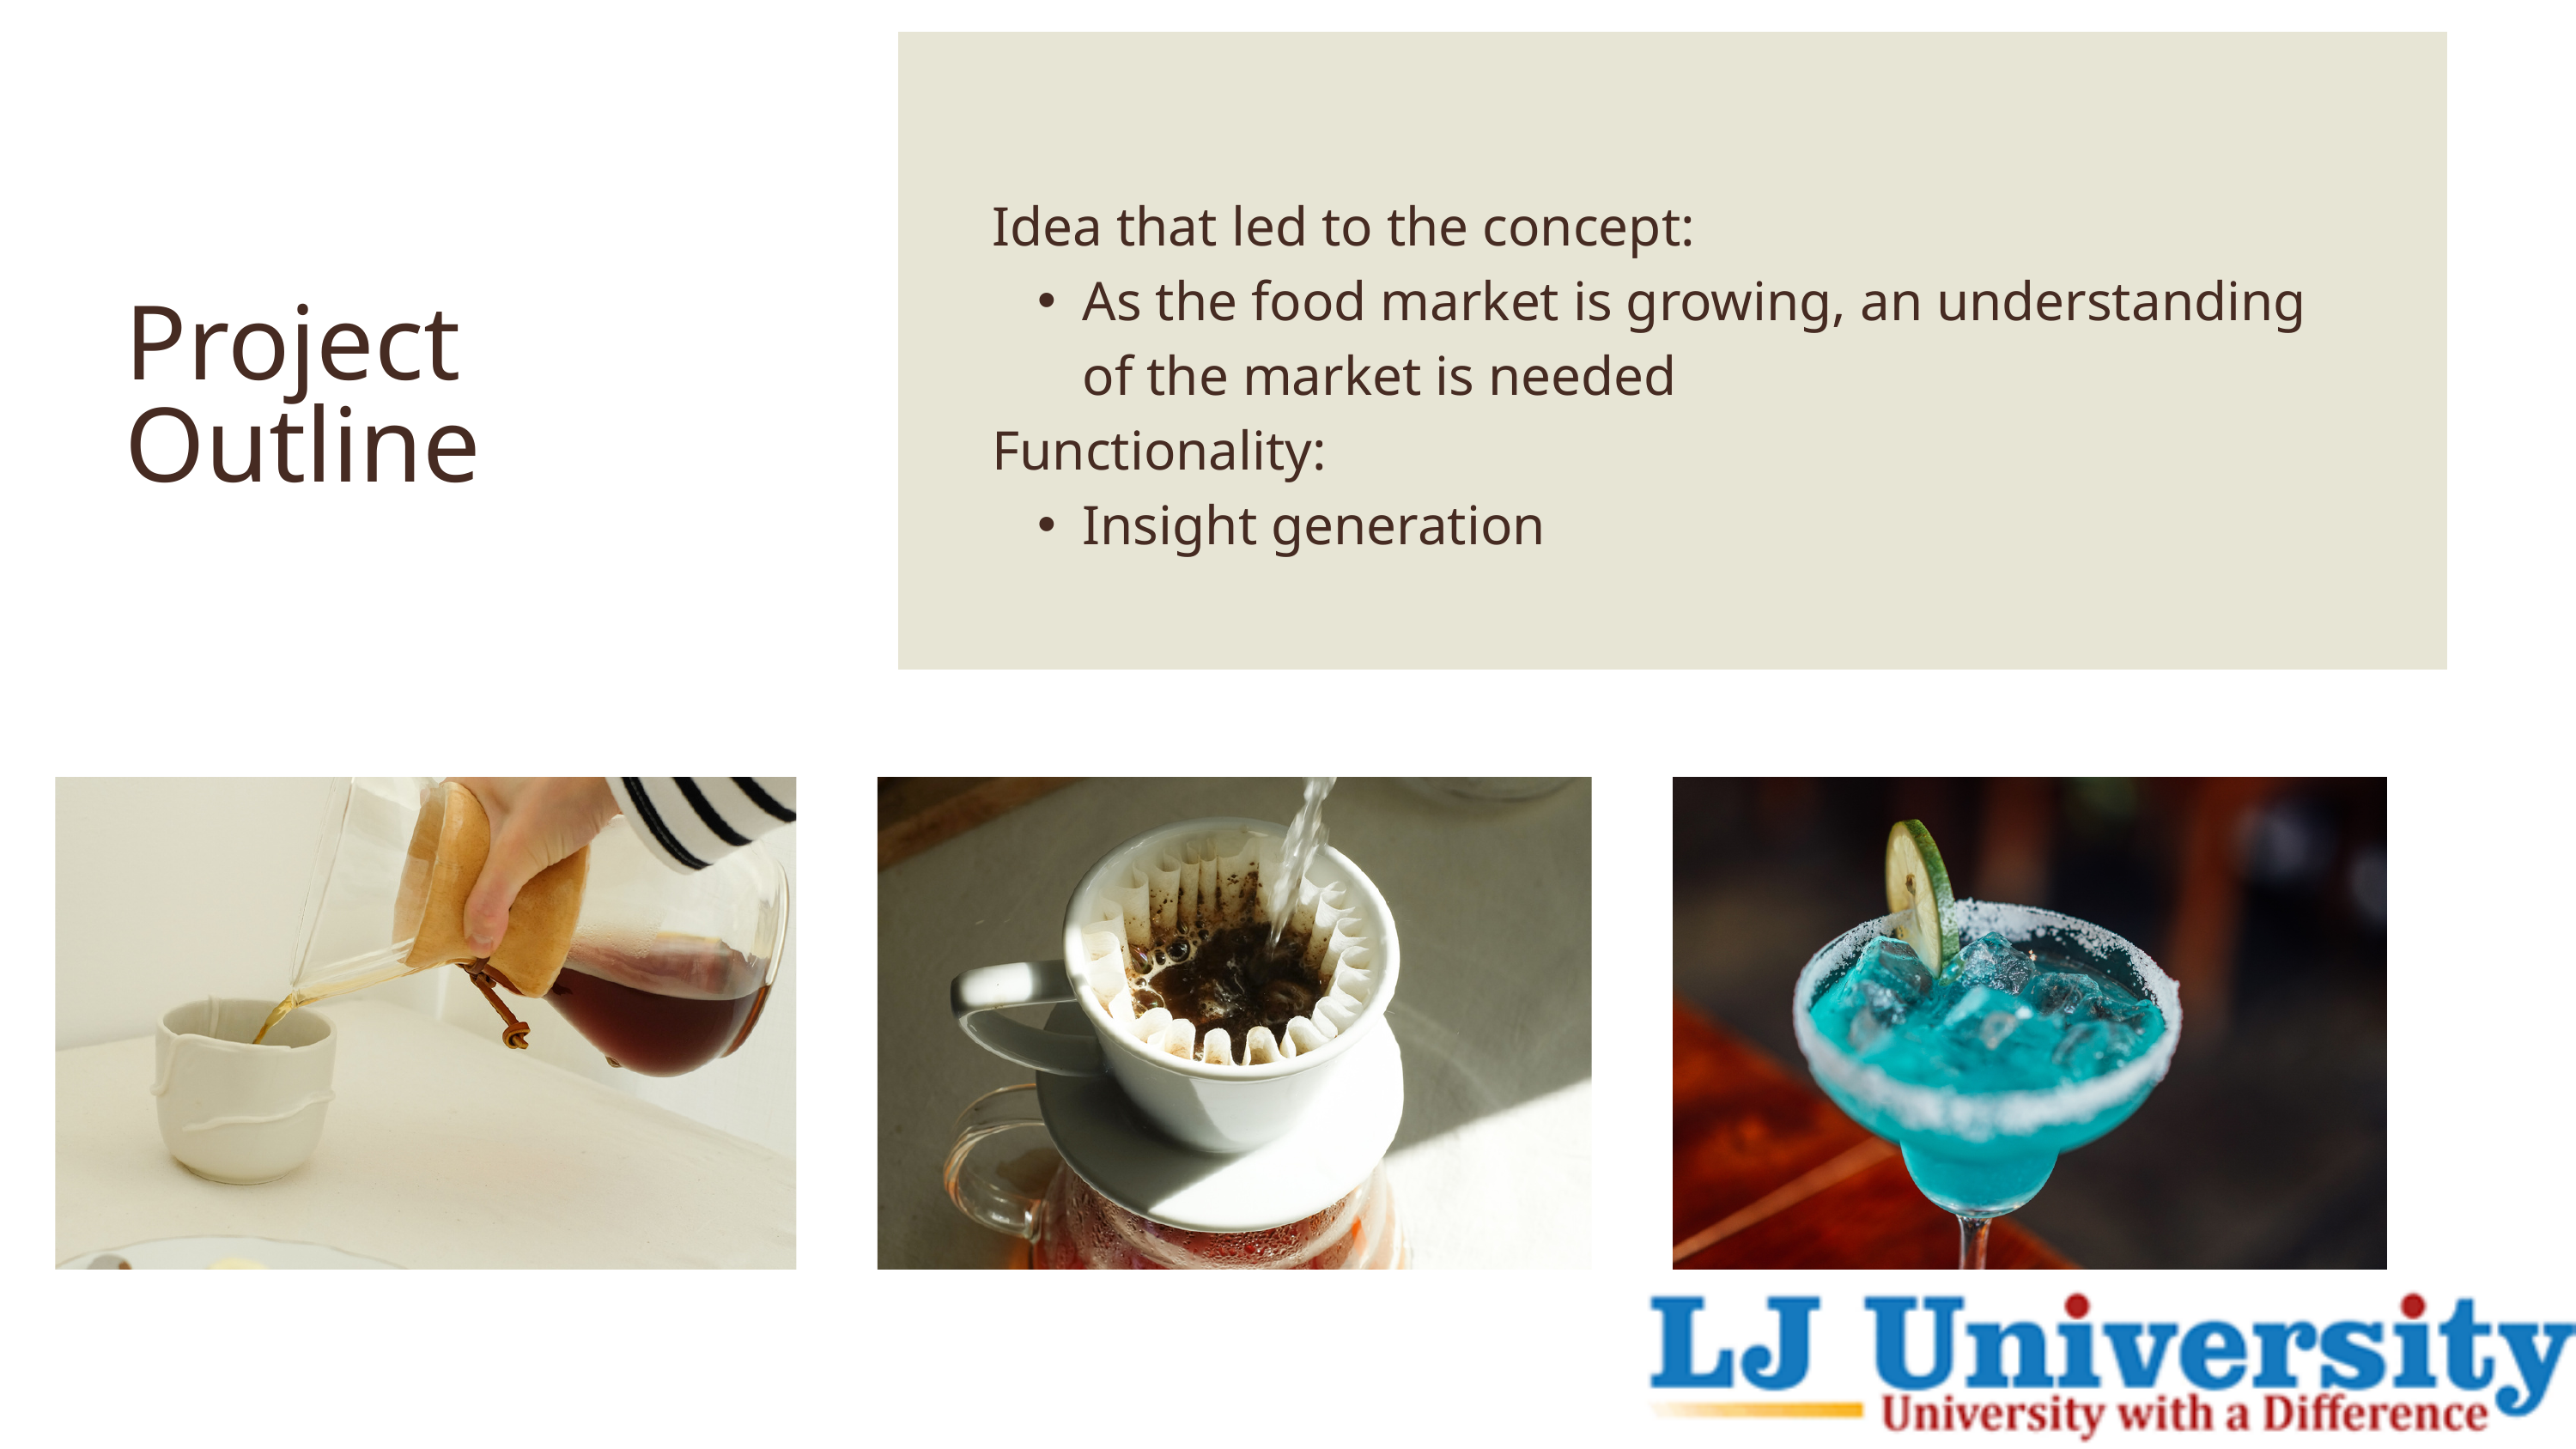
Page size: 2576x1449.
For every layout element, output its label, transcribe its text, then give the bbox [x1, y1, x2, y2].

text_box Project Outline [125, 299, 823, 503]
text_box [877, 776, 1592, 1270]
text_box [1643, 1269, 2576, 1449]
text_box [897, 32, 2448, 670]
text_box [55, 776, 797, 1270]
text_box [1672, 776, 2388, 1270]
